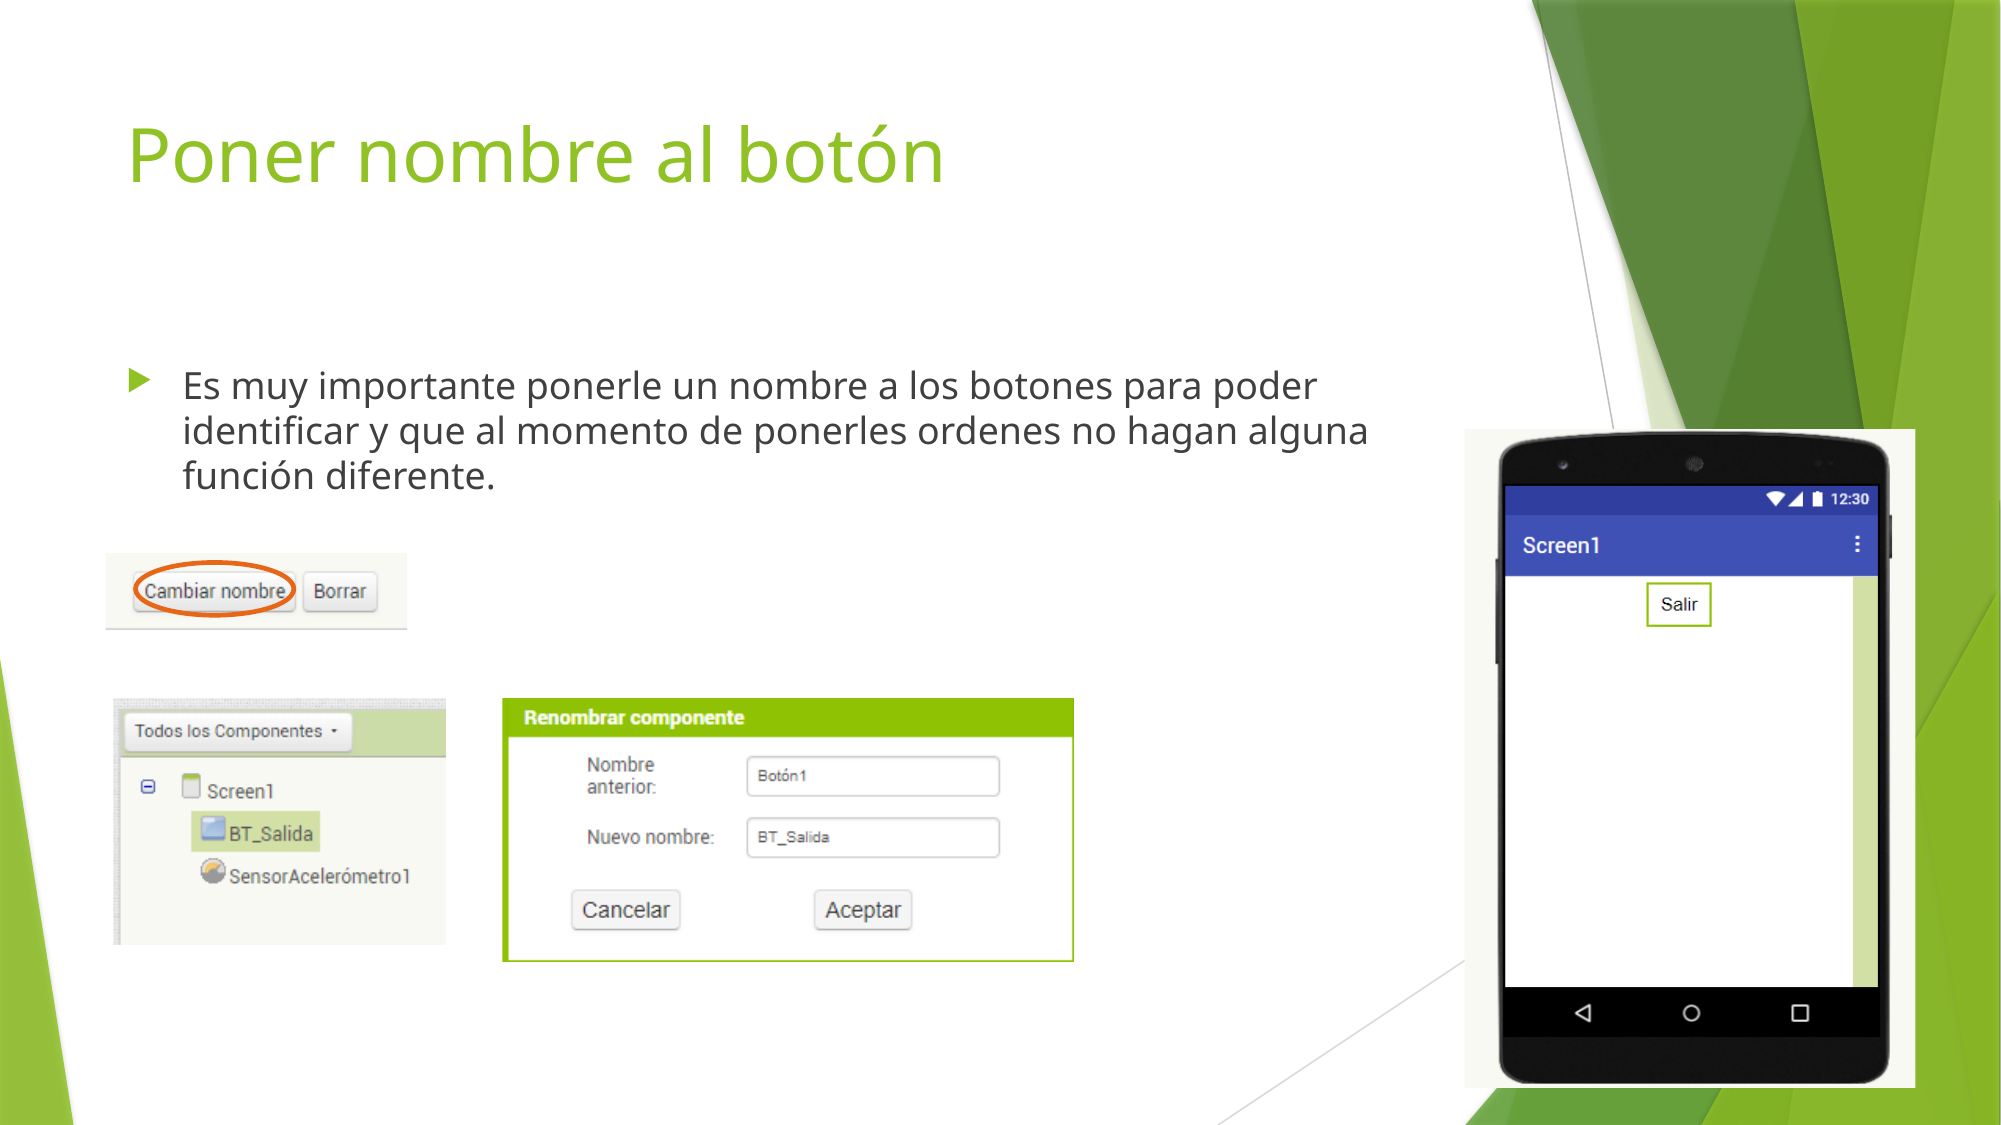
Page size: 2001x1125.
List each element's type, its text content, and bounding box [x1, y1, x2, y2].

picture [501, 698, 1075, 962]
picture [1463, 429, 1916, 1089]
list Es muy importante ponerle un nombre a los botones para poder identificar y que al momento de ponerles ordenes no hagan alguna función diferente. [111, 354, 1522, 992]
picture [113, 698, 446, 945]
picture [105, 553, 408, 631]
title Poner nombre al botón [111, 99, 1522, 317]
